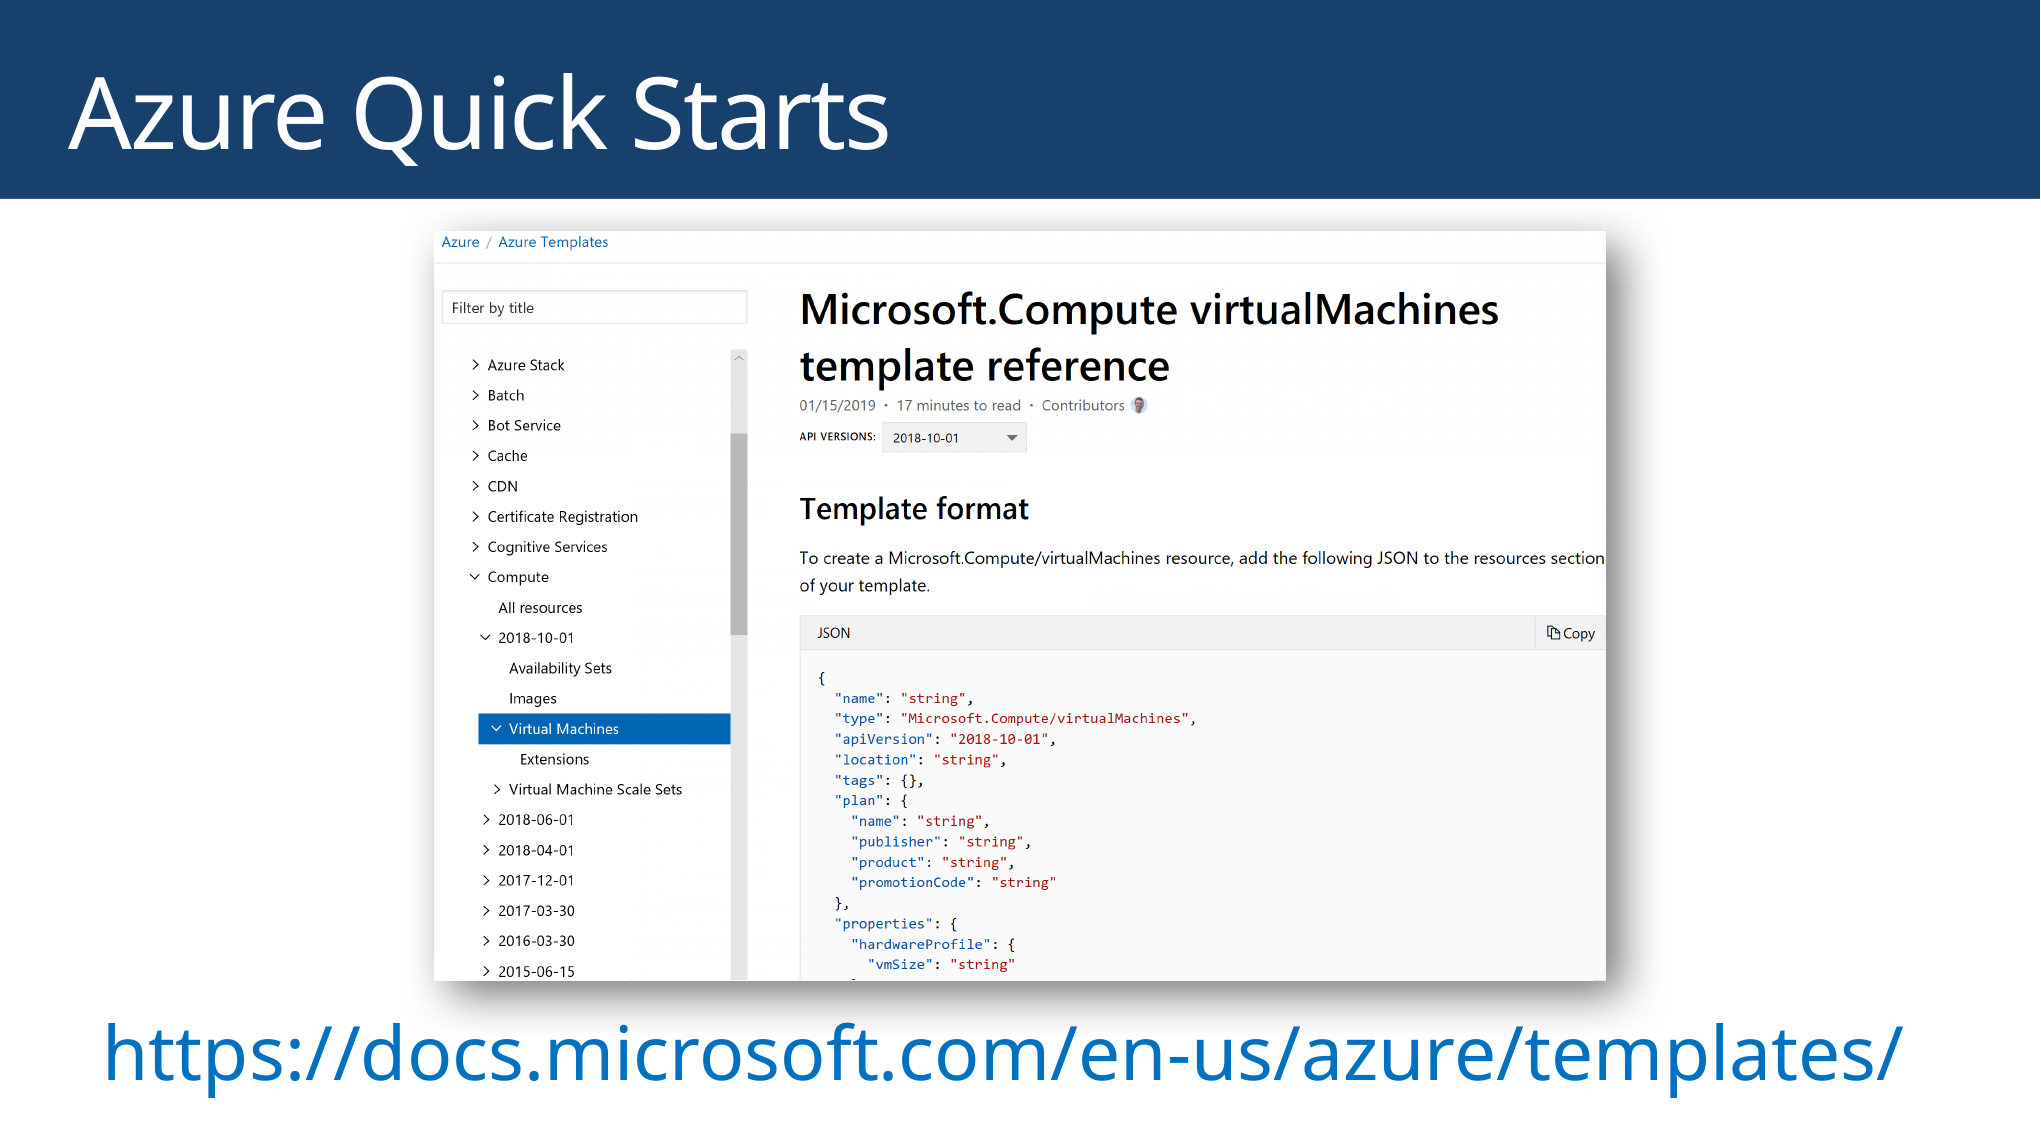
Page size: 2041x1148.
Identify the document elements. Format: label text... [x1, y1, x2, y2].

title Azure Quick Starts [45, 48, 1996, 199]
picture [433, 230, 1607, 981]
list https://docs.microsoft.com/en-us/azure/templates/ [78, 990, 2029, 1148]
